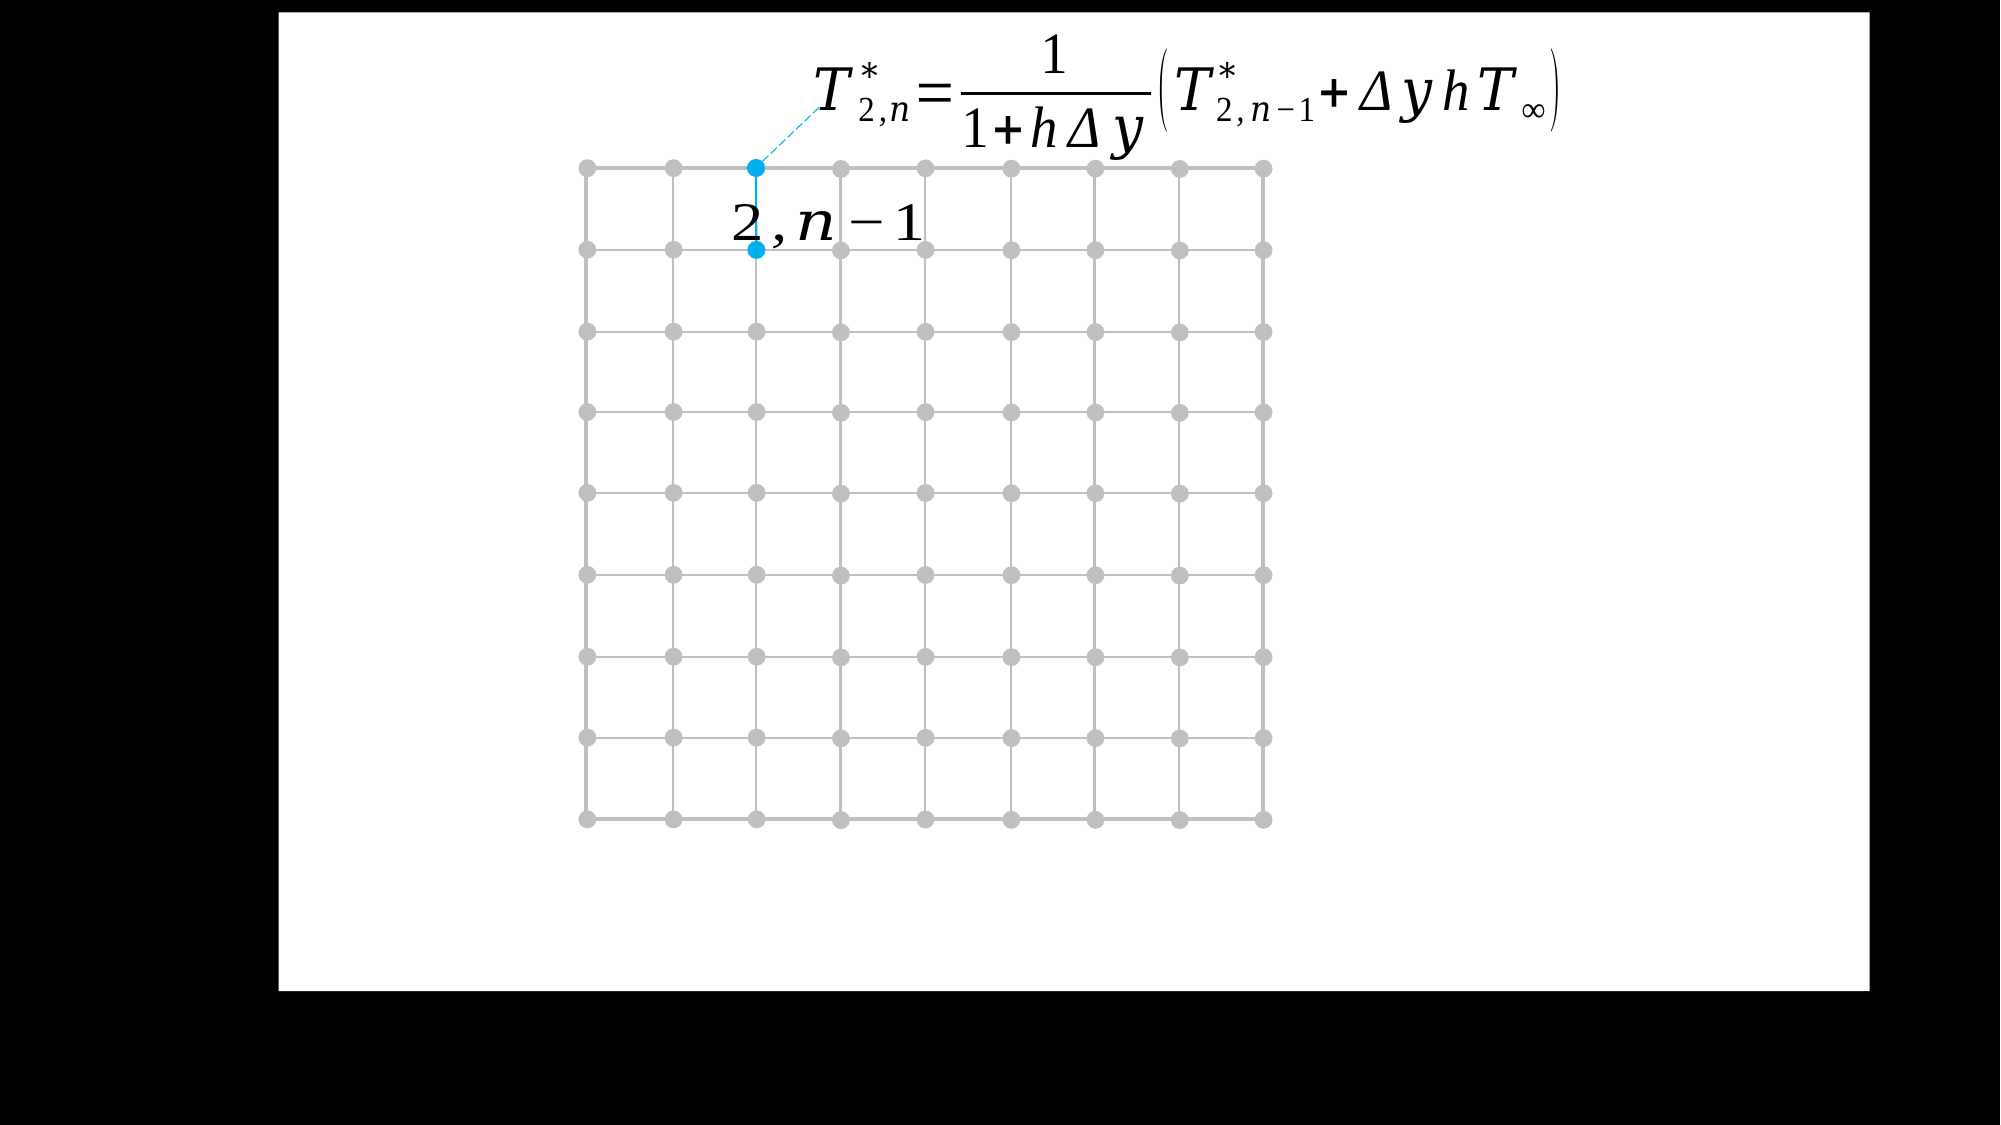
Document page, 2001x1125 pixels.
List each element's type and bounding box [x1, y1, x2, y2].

text_box [578, 159, 1273, 830]
text_box [277, 11, 1871, 992]
text_box [588, 168, 1263, 819]
text_box [762, 105, 822, 162]
